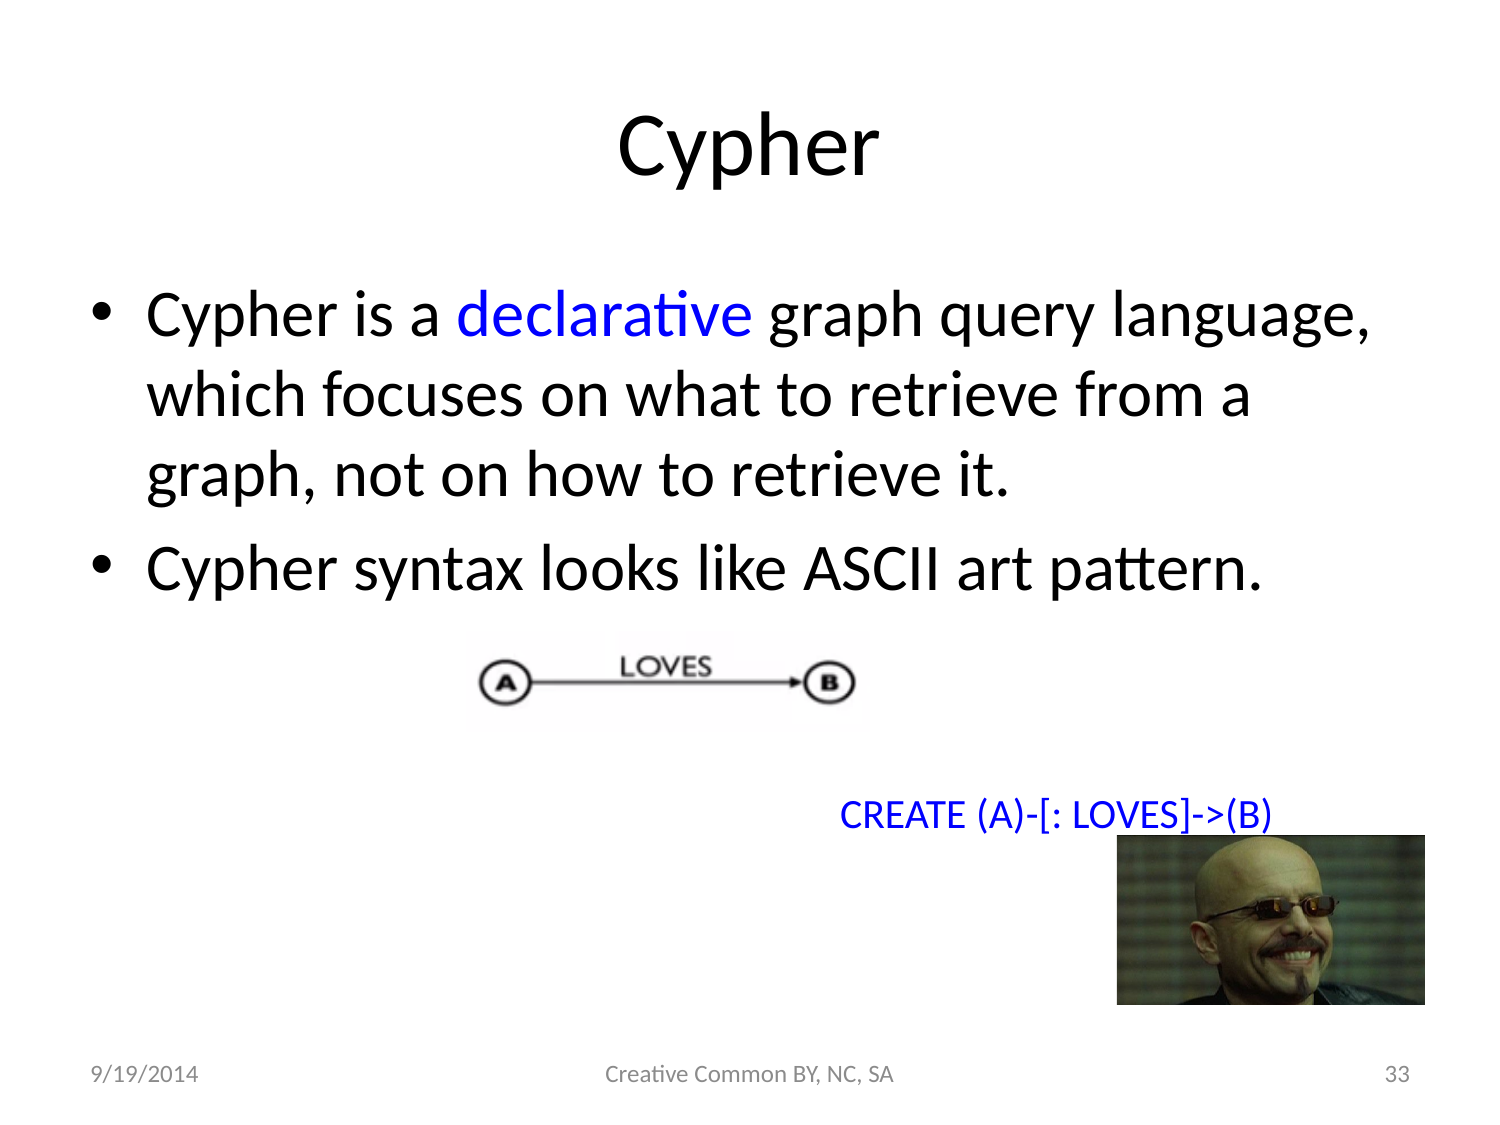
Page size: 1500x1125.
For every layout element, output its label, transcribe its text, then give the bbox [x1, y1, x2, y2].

picture [465, 631, 870, 732]
slide_number 33 [1074, 1042, 1425, 1103]
title Cypher [75, 45, 1425, 233]
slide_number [75, 1042, 425, 1103]
footer Creative Common BY, NC, SA [512, 1042, 988, 1103]
picture [1116, 835, 1426, 1006]
list Cypher is a declarative graph query language, which focuses on what to retrieve from a graph, not on how to retrieve it. Cypher syntax looks like ASCII art pattern. CREATE (A)-[: LOVES]->(B) [75, 262, 1425, 1005]
